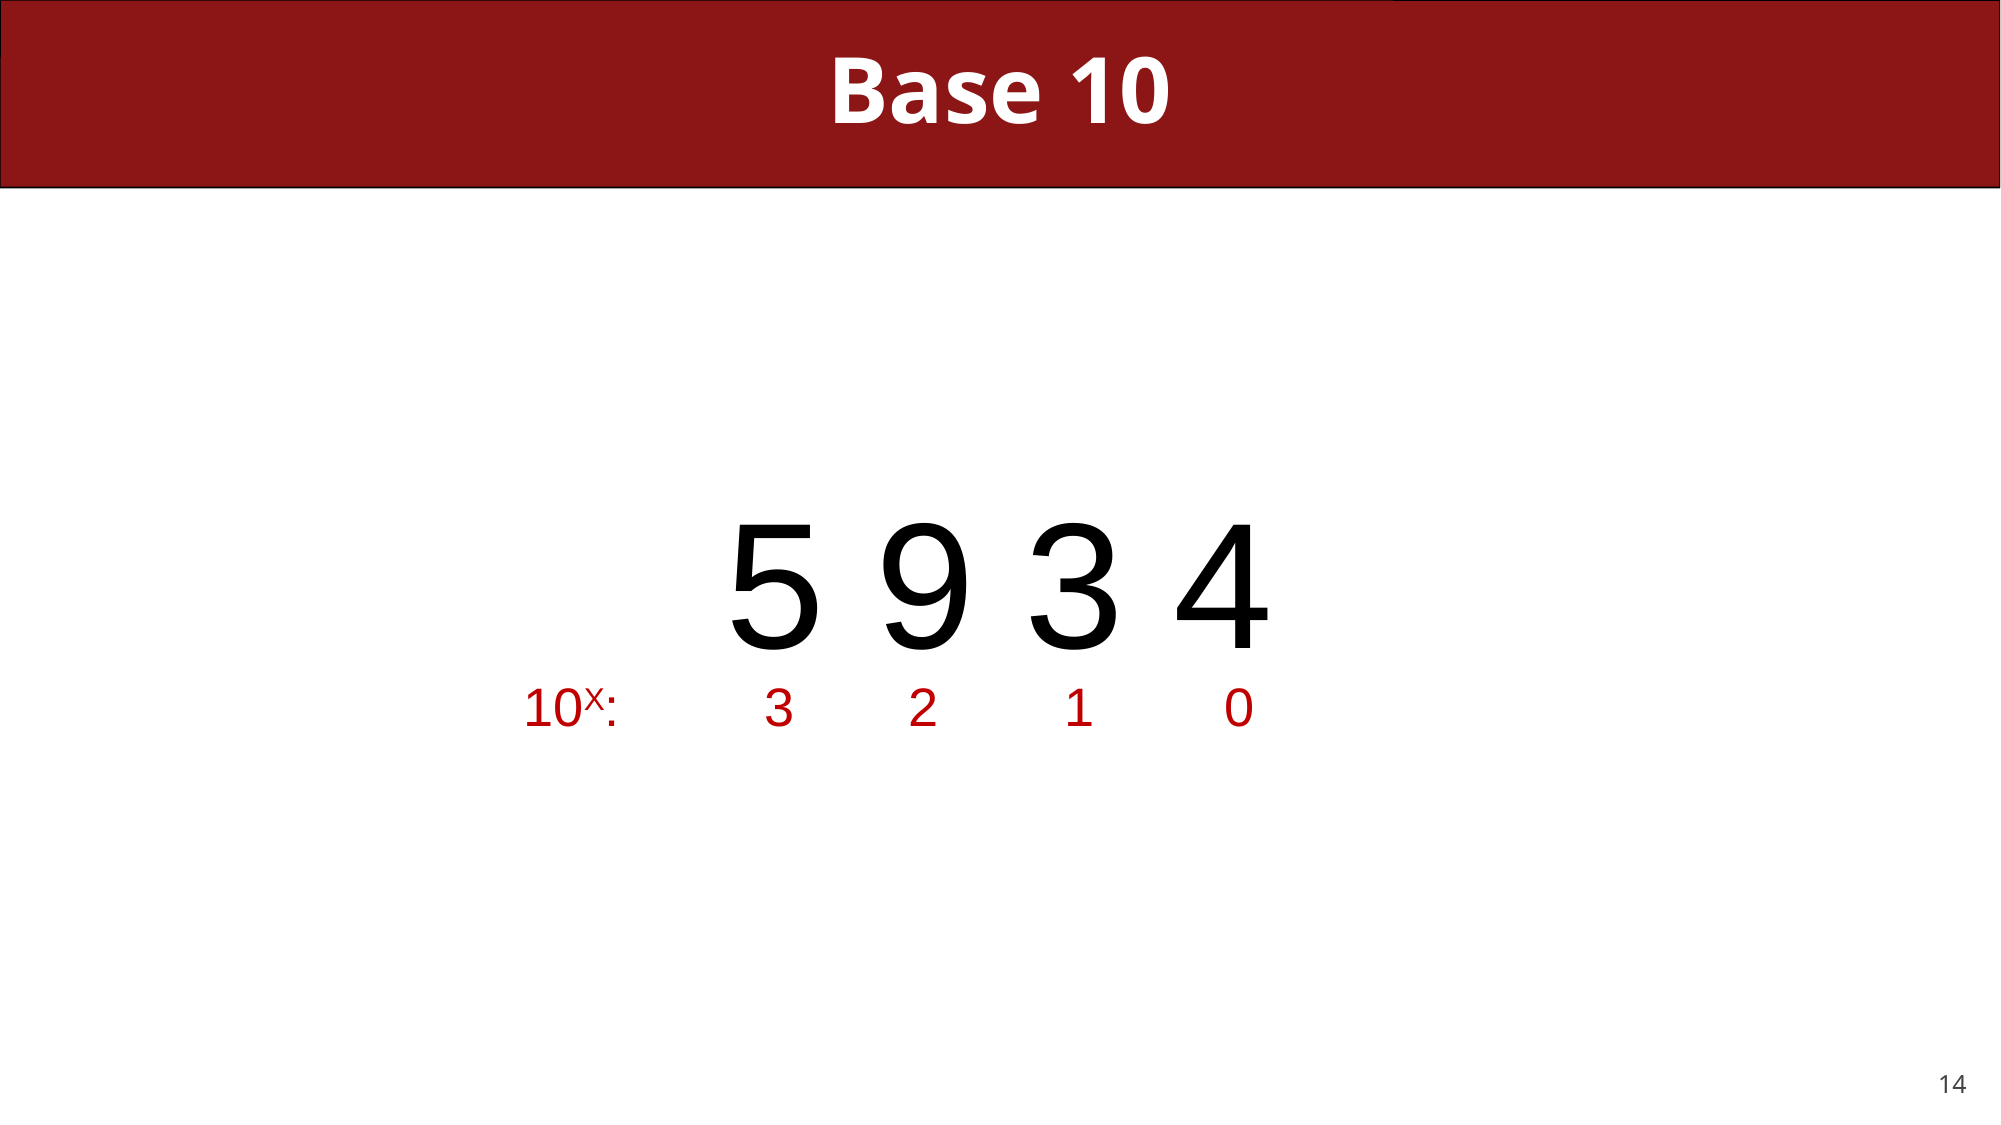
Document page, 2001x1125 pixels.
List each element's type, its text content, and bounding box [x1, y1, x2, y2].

text_box 2 [893, 664, 954, 745]
text_box 10X: [508, 664, 635, 745]
title Base 10 [75, 0, 1925, 188]
text_box 5 9 3 4 [618, 462, 1382, 693]
text_box 3 [749, 664, 810, 745]
text_box 1 [1049, 664, 1110, 745]
text_box 0 [1160, 664, 1319, 745]
